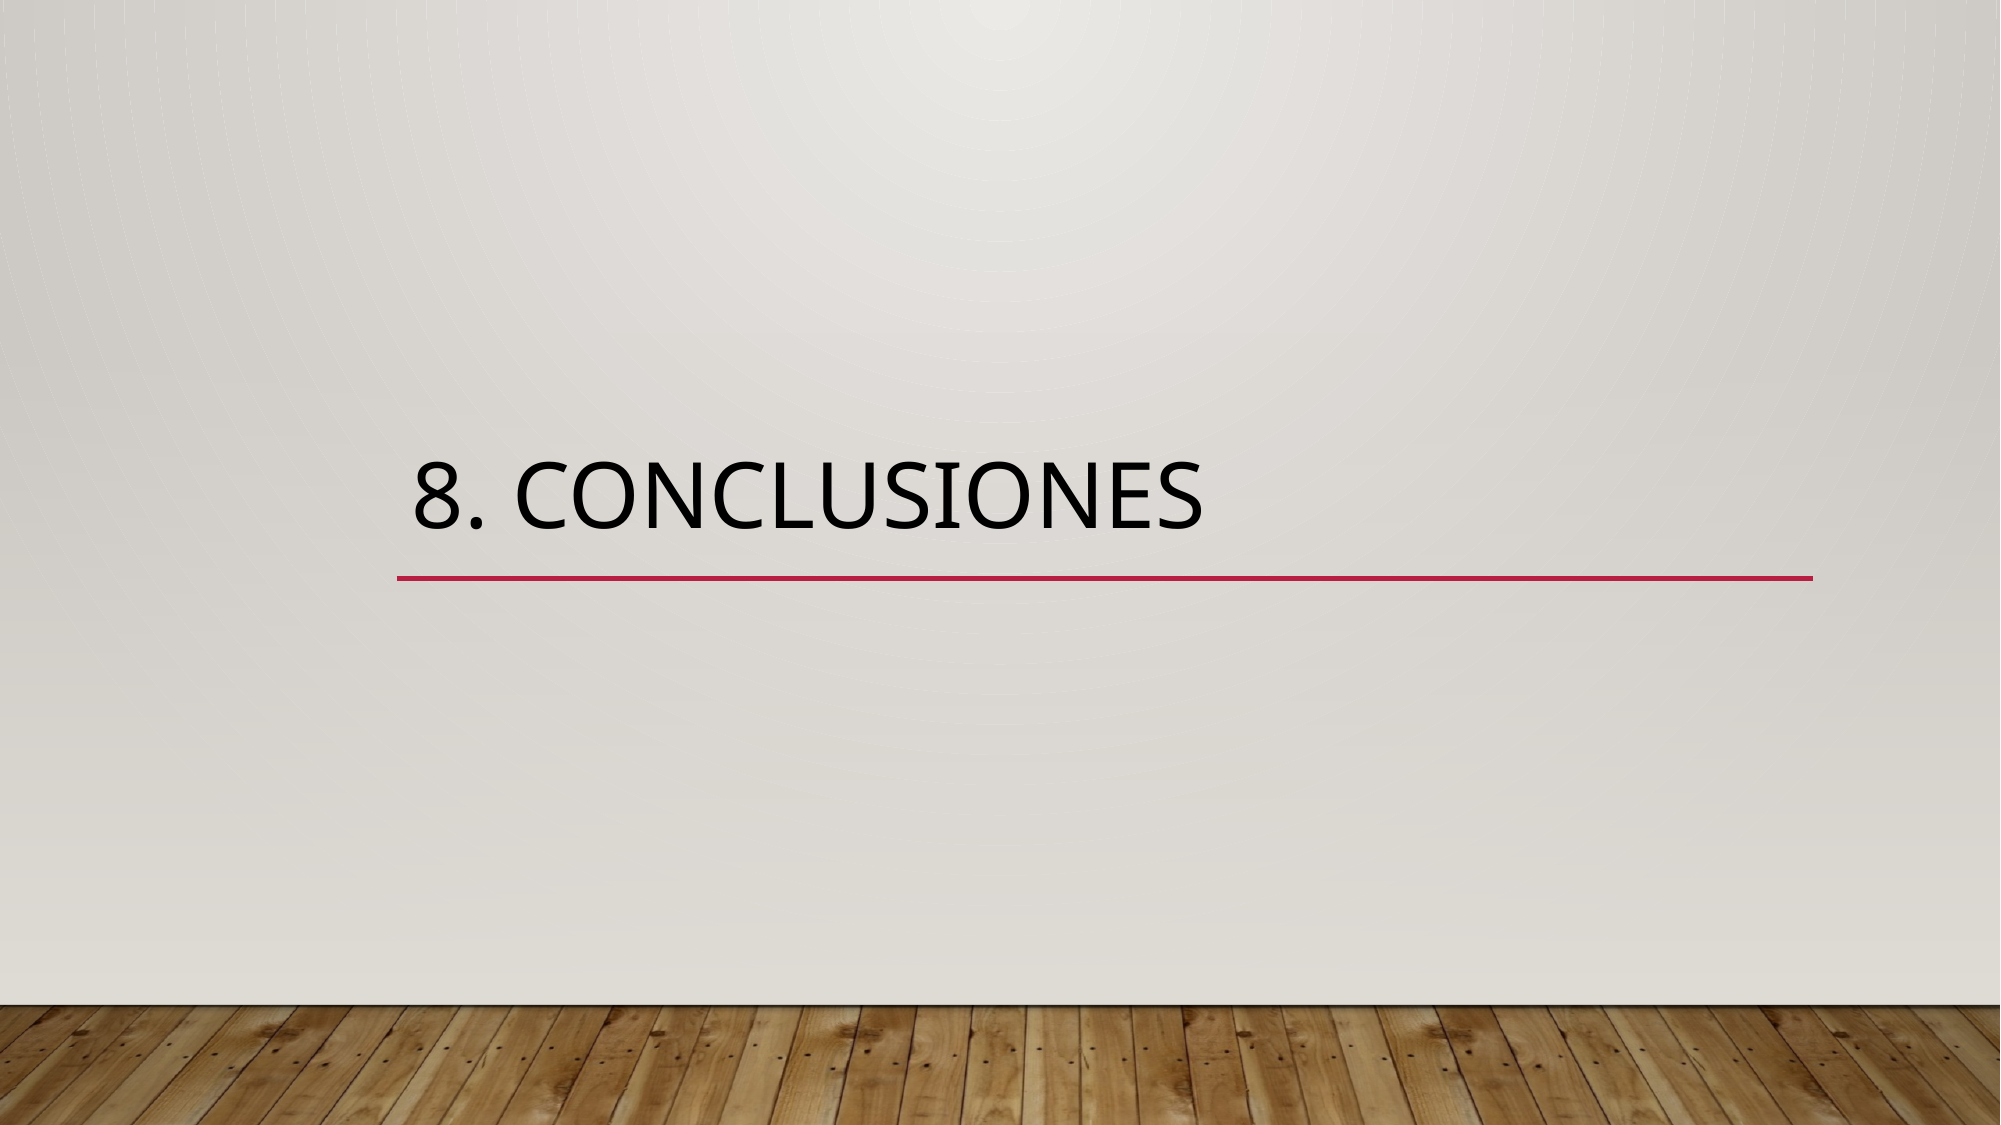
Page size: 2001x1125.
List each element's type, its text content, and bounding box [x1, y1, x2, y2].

picture [0, 1005, 2000, 1125]
title 8. Conclusiones [396, 131, 1814, 549]
